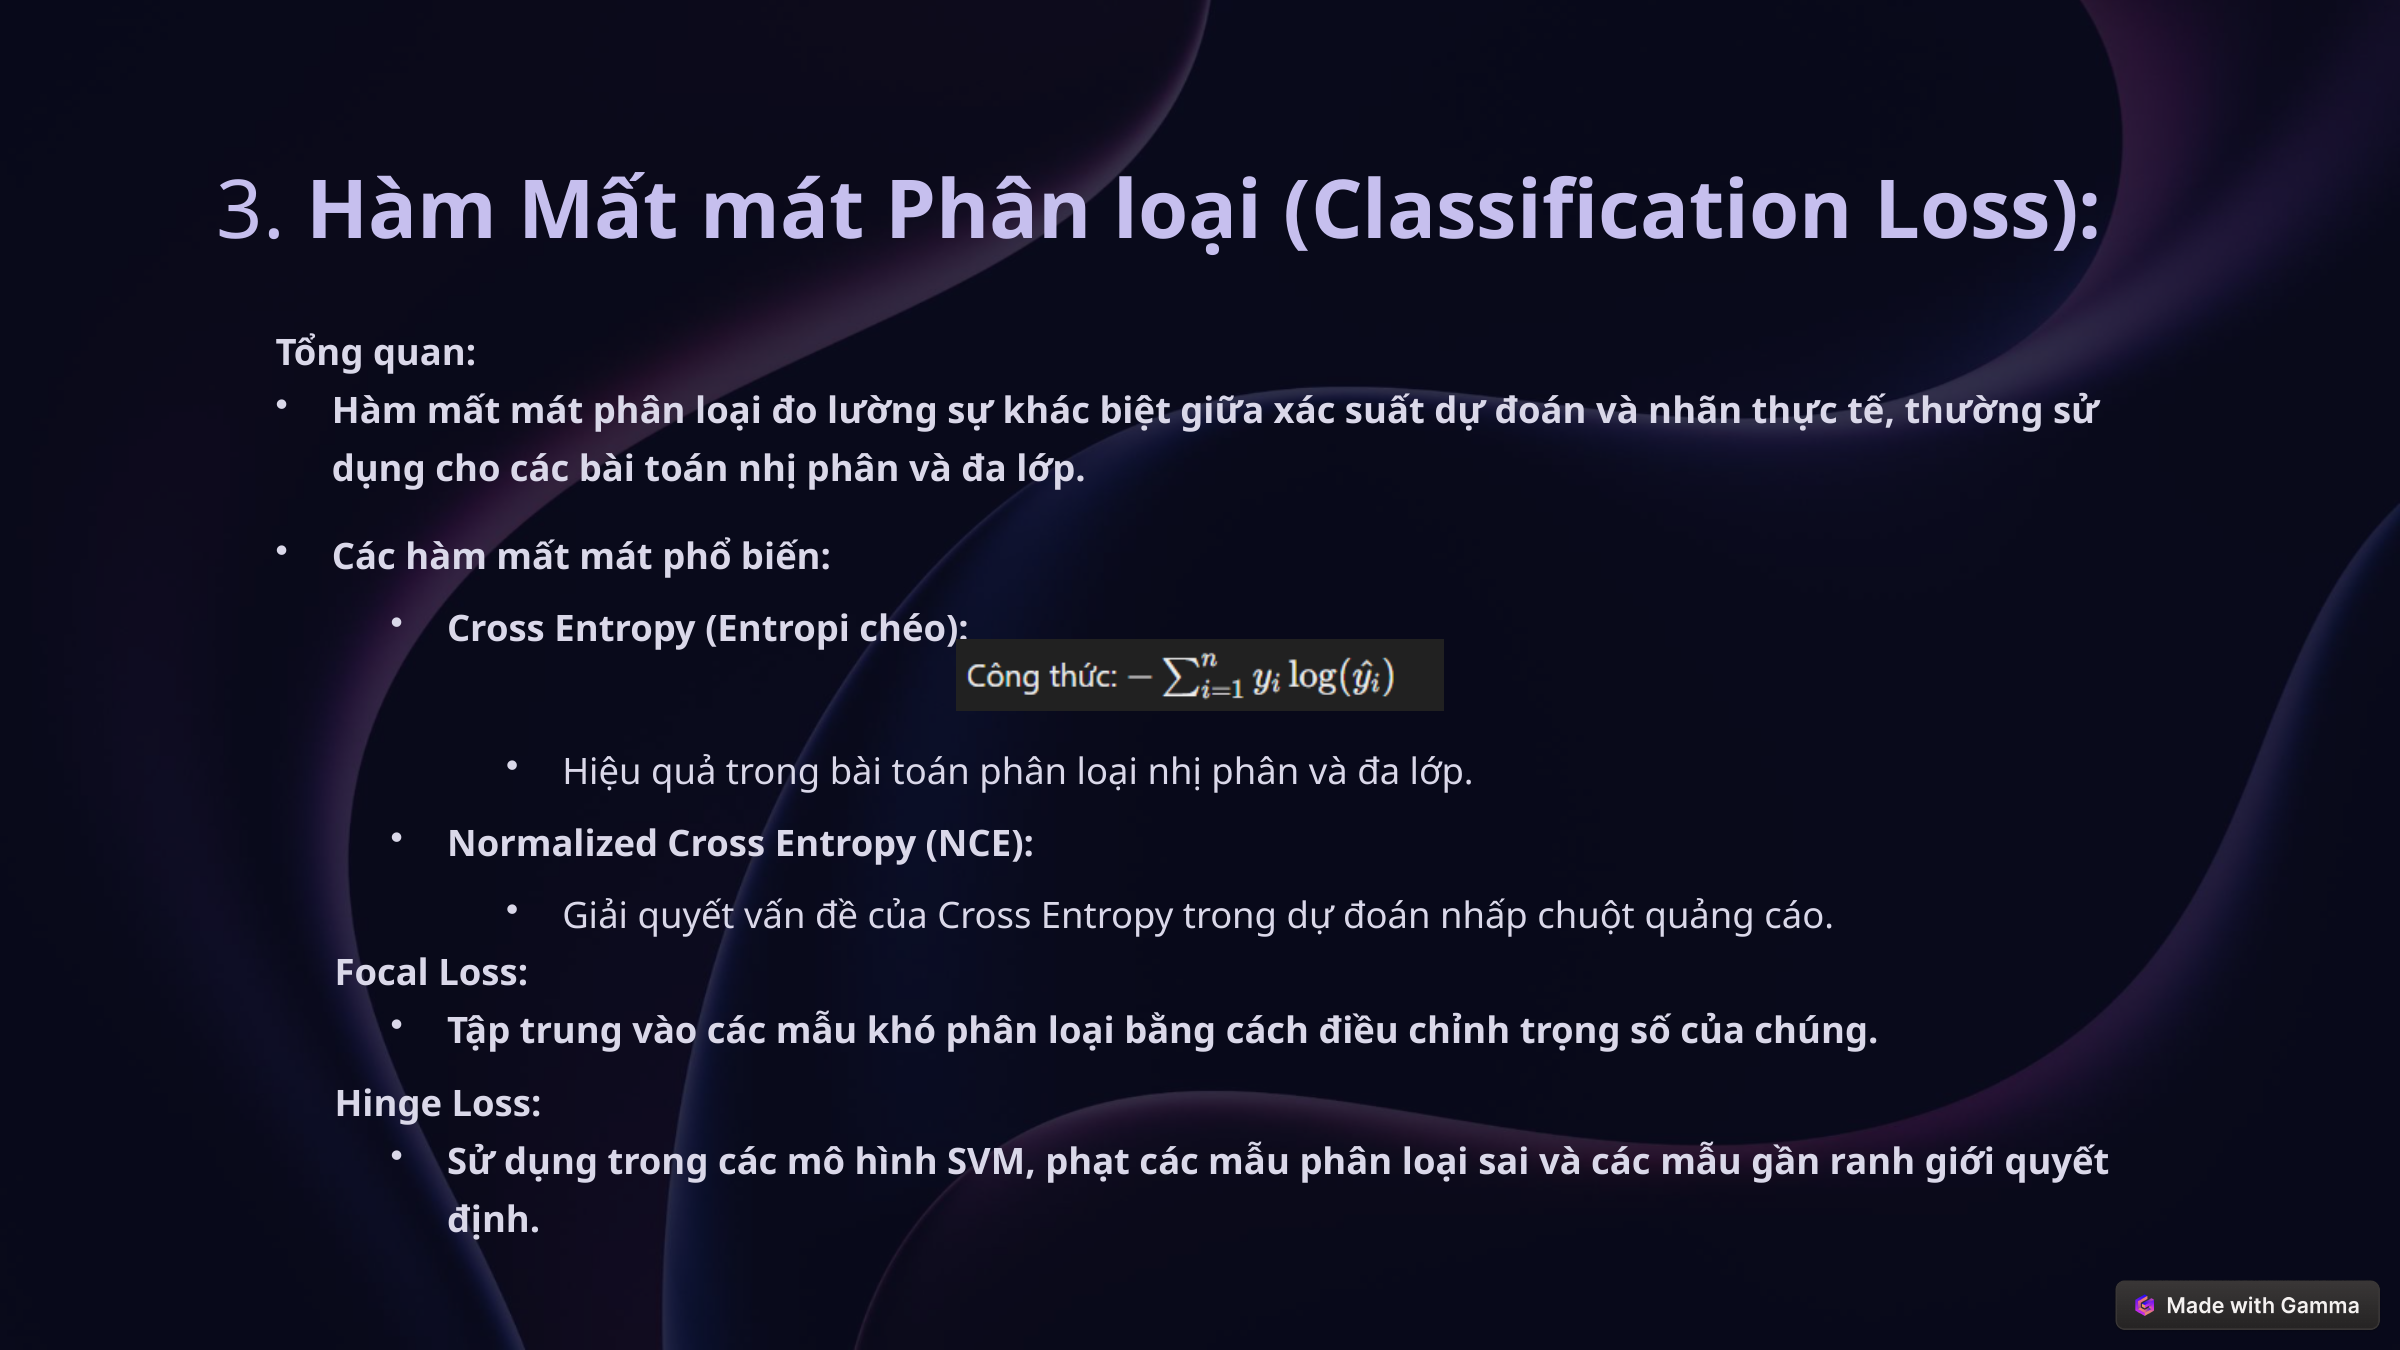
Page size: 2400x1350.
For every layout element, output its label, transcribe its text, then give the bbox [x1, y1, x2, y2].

text_box Giải quyết vấn đề của Cross Entropy trong dự đoán nhấp chuột quảng cáo. [393, 877, 2184, 936]
text_box Normalized Cross Entropy (NCE): [334, 805, 2184, 865]
text_box [393, 661, 2184, 721]
text_box Hinge Loss: Sử dụng trong các mô hình SVM, phạt các mẫu phân loại sai và các mẫu gần ranh giới quyết định. [334, 1079, 2184, 1198]
picture [956, 639, 1444, 711]
text_box Focal Loss: Tập trung vào các mẫu khó phân loại bằng cách điều chỉnh trọng số của chúng. [334, 948, 2184, 1067]
picture [2106, 1271, 2389, 1339]
text_box 3. Hàm Mất mát Phân loại (Classification Loss): [216, 152, 2074, 255]
text_box Tổng quan: Hàm mất mát phân loại đo lường sự khác biệt giữa xác suất dự đoán và nhãn thực tế, thường sử dụng cho các bài toán nhị phân và đa lớp. [275, 328, 2184, 506]
text_box Các hàm mất mát phổ biến: [275, 518, 2184, 577]
text_box Cross Entropy (Entropi chéo): [334, 589, 2184, 649]
text_box Hiệu quả trong bài toán phân loại nhị phân và đa lớp. [393, 733, 2184, 793]
